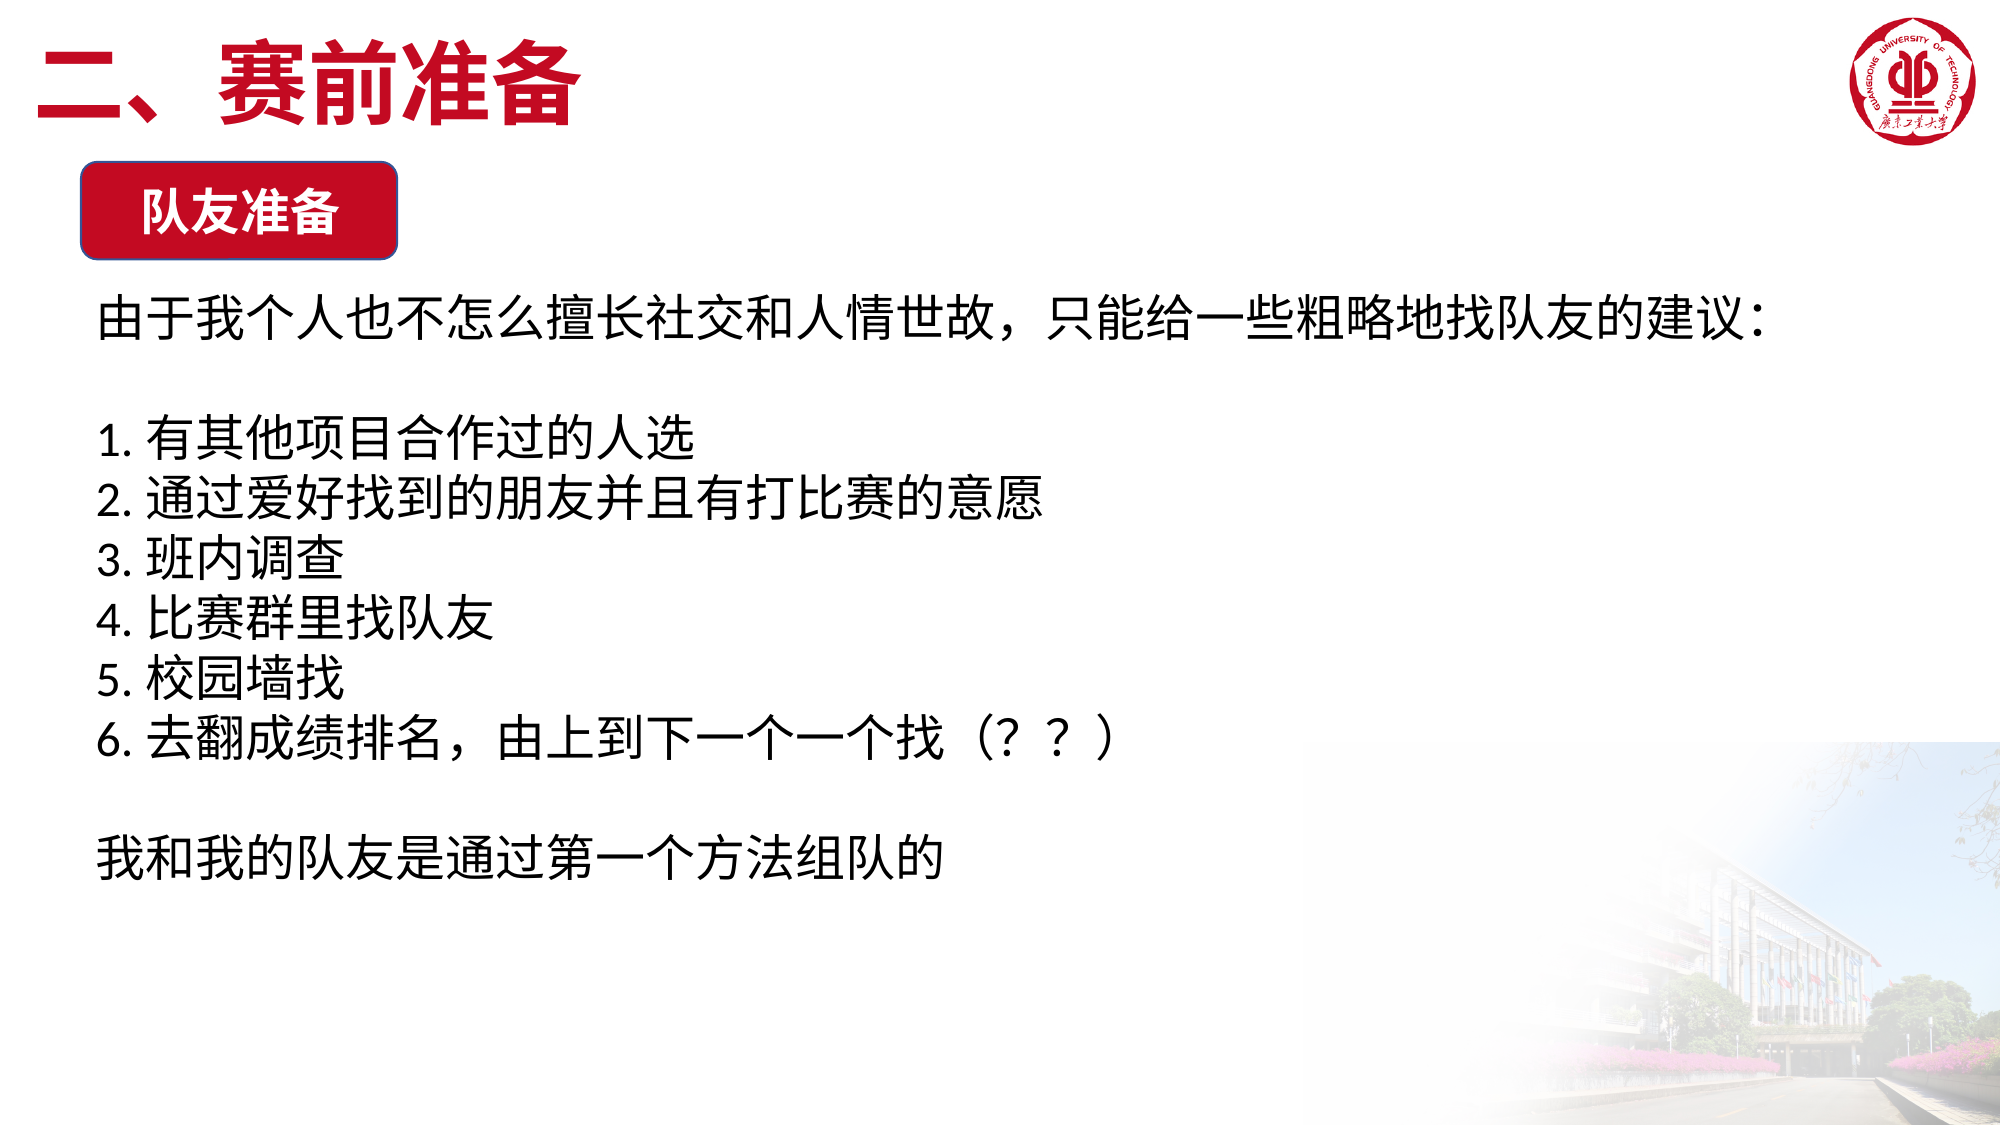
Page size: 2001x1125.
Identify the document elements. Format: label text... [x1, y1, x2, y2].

text_box 二、赛前准备 [13, 31, 604, 143]
text_box 由于我个人也不怎么擅长社交和人情世故，只能给一些粗略地找队友的建议： 1.有其他项目合作过的人选 2.通过爱好找到的朋友并且有打比赛的意愿 3.班内调查 4.比赛群里找队友 5.校园墙找 6.去翻成绩排名，由上到下一个一个找（？？） 我和我的队友是通过第一个方法组队的 [80, 278, 1827, 894]
picture [1302, 741, 2000, 1125]
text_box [80, 161, 398, 260]
picture [1826, 0, 2000, 155]
